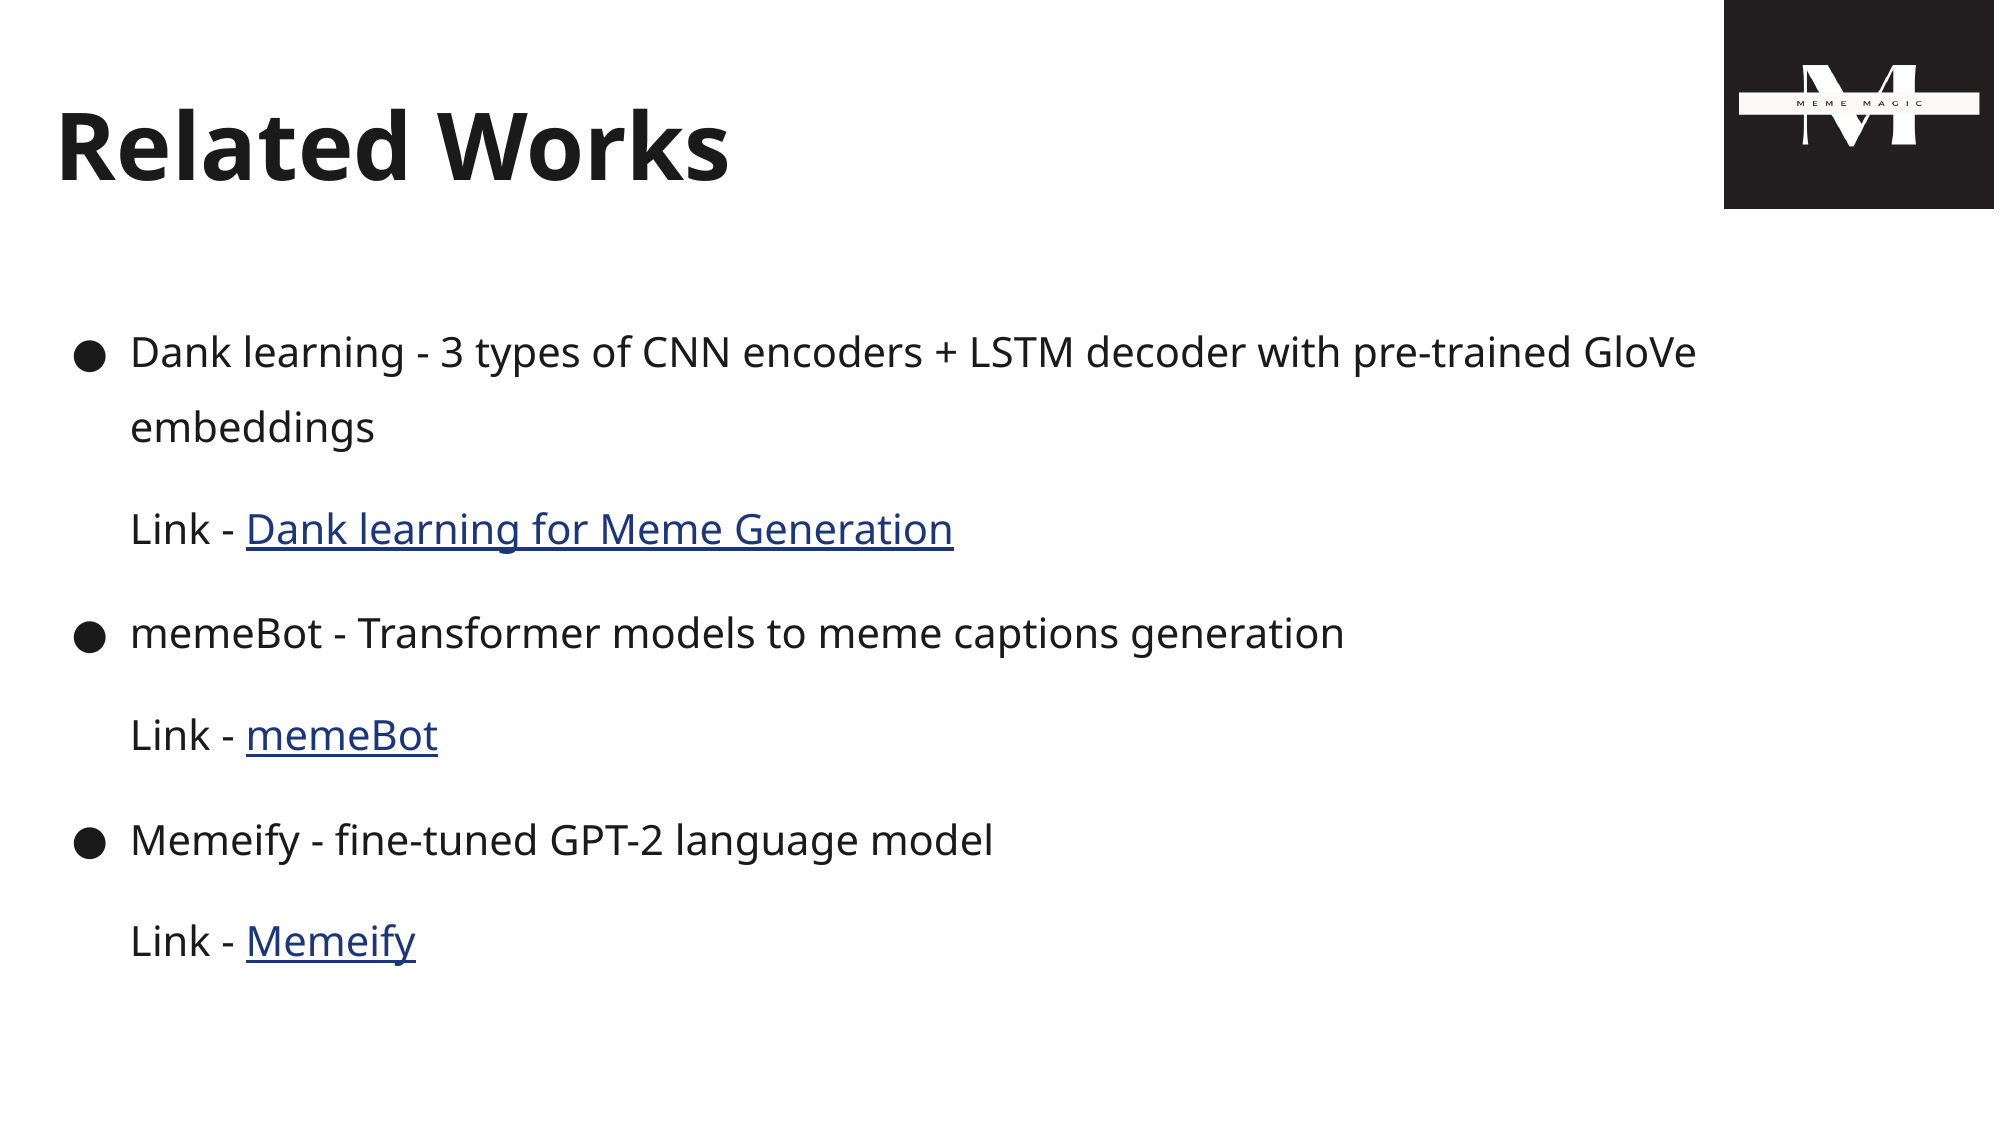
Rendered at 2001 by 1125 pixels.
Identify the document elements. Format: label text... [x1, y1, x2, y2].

title Related Works [39, 52, 1725, 249]
list Dank learning - 3 types of CNN encoders + LSTM decoder with pre-trained GloVe embeddings Link - Dank learning for Meme Generation memeBot - Transformer models to meme captions generation Link - memeBot Memeify - fine-tuned GPT-2 language model Link - Memeify [39, 293, 1896, 1014]
picture [1724, 0, 1994, 209]
